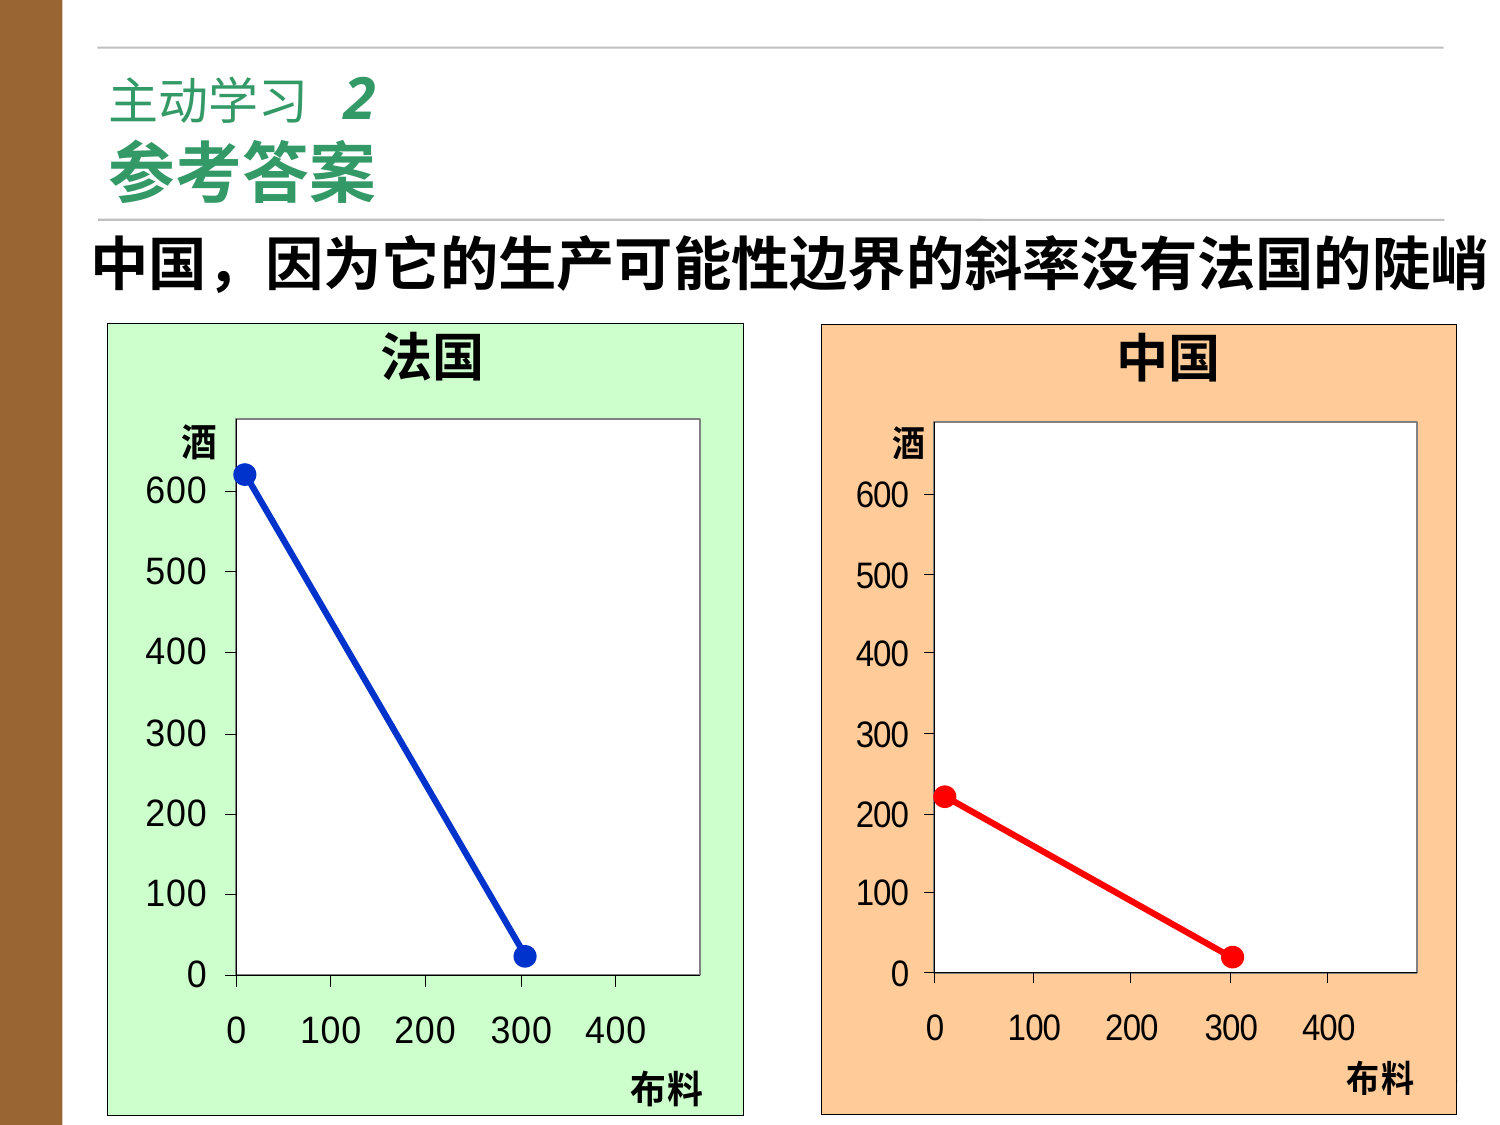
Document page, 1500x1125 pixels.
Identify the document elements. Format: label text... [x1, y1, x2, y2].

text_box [97, 47, 1445, 221]
text_box 中国，因为它的生产可能性边界的斜率没有法国的陡峭 [75, 219, 1500, 305]
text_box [233, 462, 537, 968]
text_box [933, 785, 1245, 969]
text_box [0, 0, 63, 1125]
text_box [97, 312, 756, 1125]
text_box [810, 312, 1468, 1125]
